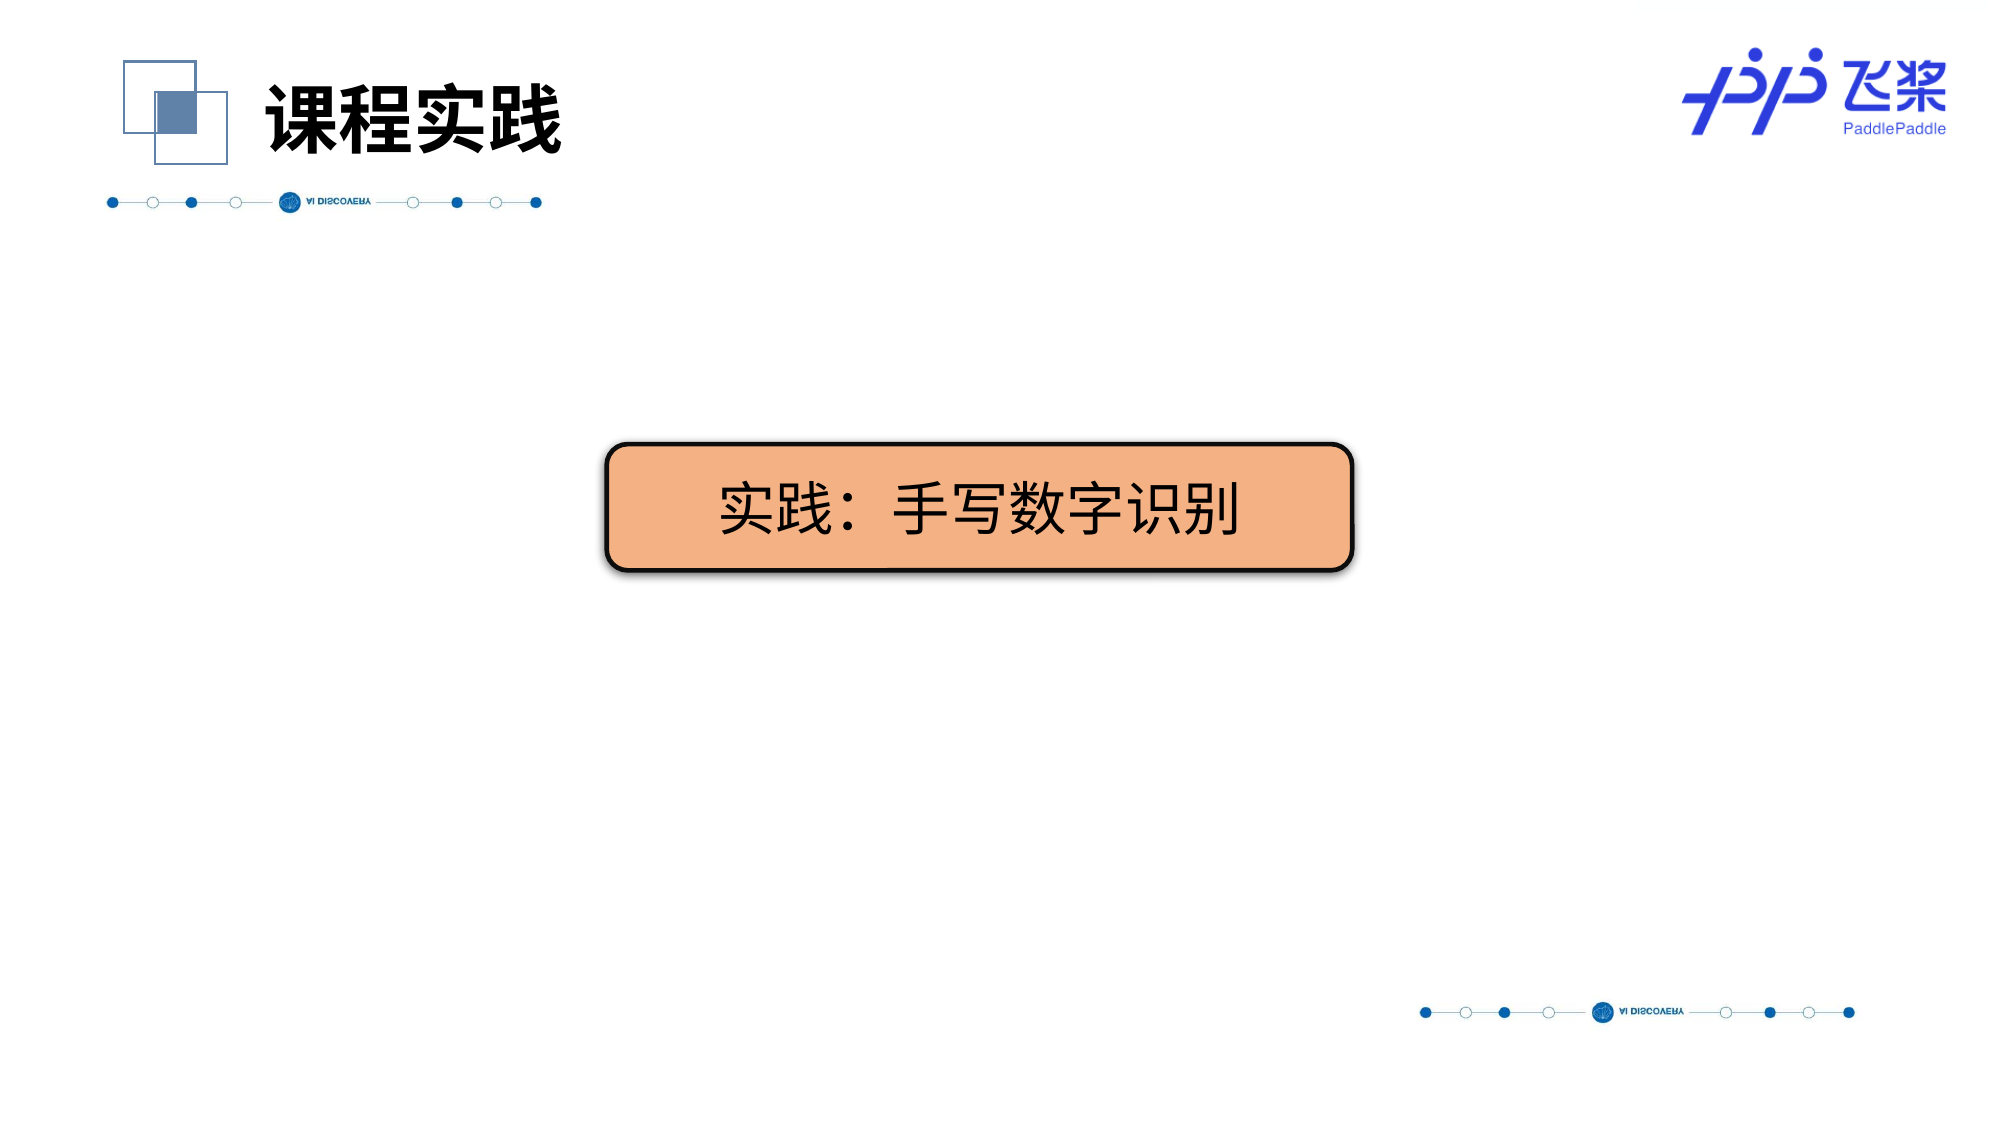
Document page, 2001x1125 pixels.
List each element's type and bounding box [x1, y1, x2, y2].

picture [1635, 0, 1988, 173]
picture [1408, 990, 1863, 1039]
picture [95, 180, 550, 229]
text_box [606, 444, 1353, 571]
text_box [248, 65, 696, 171]
